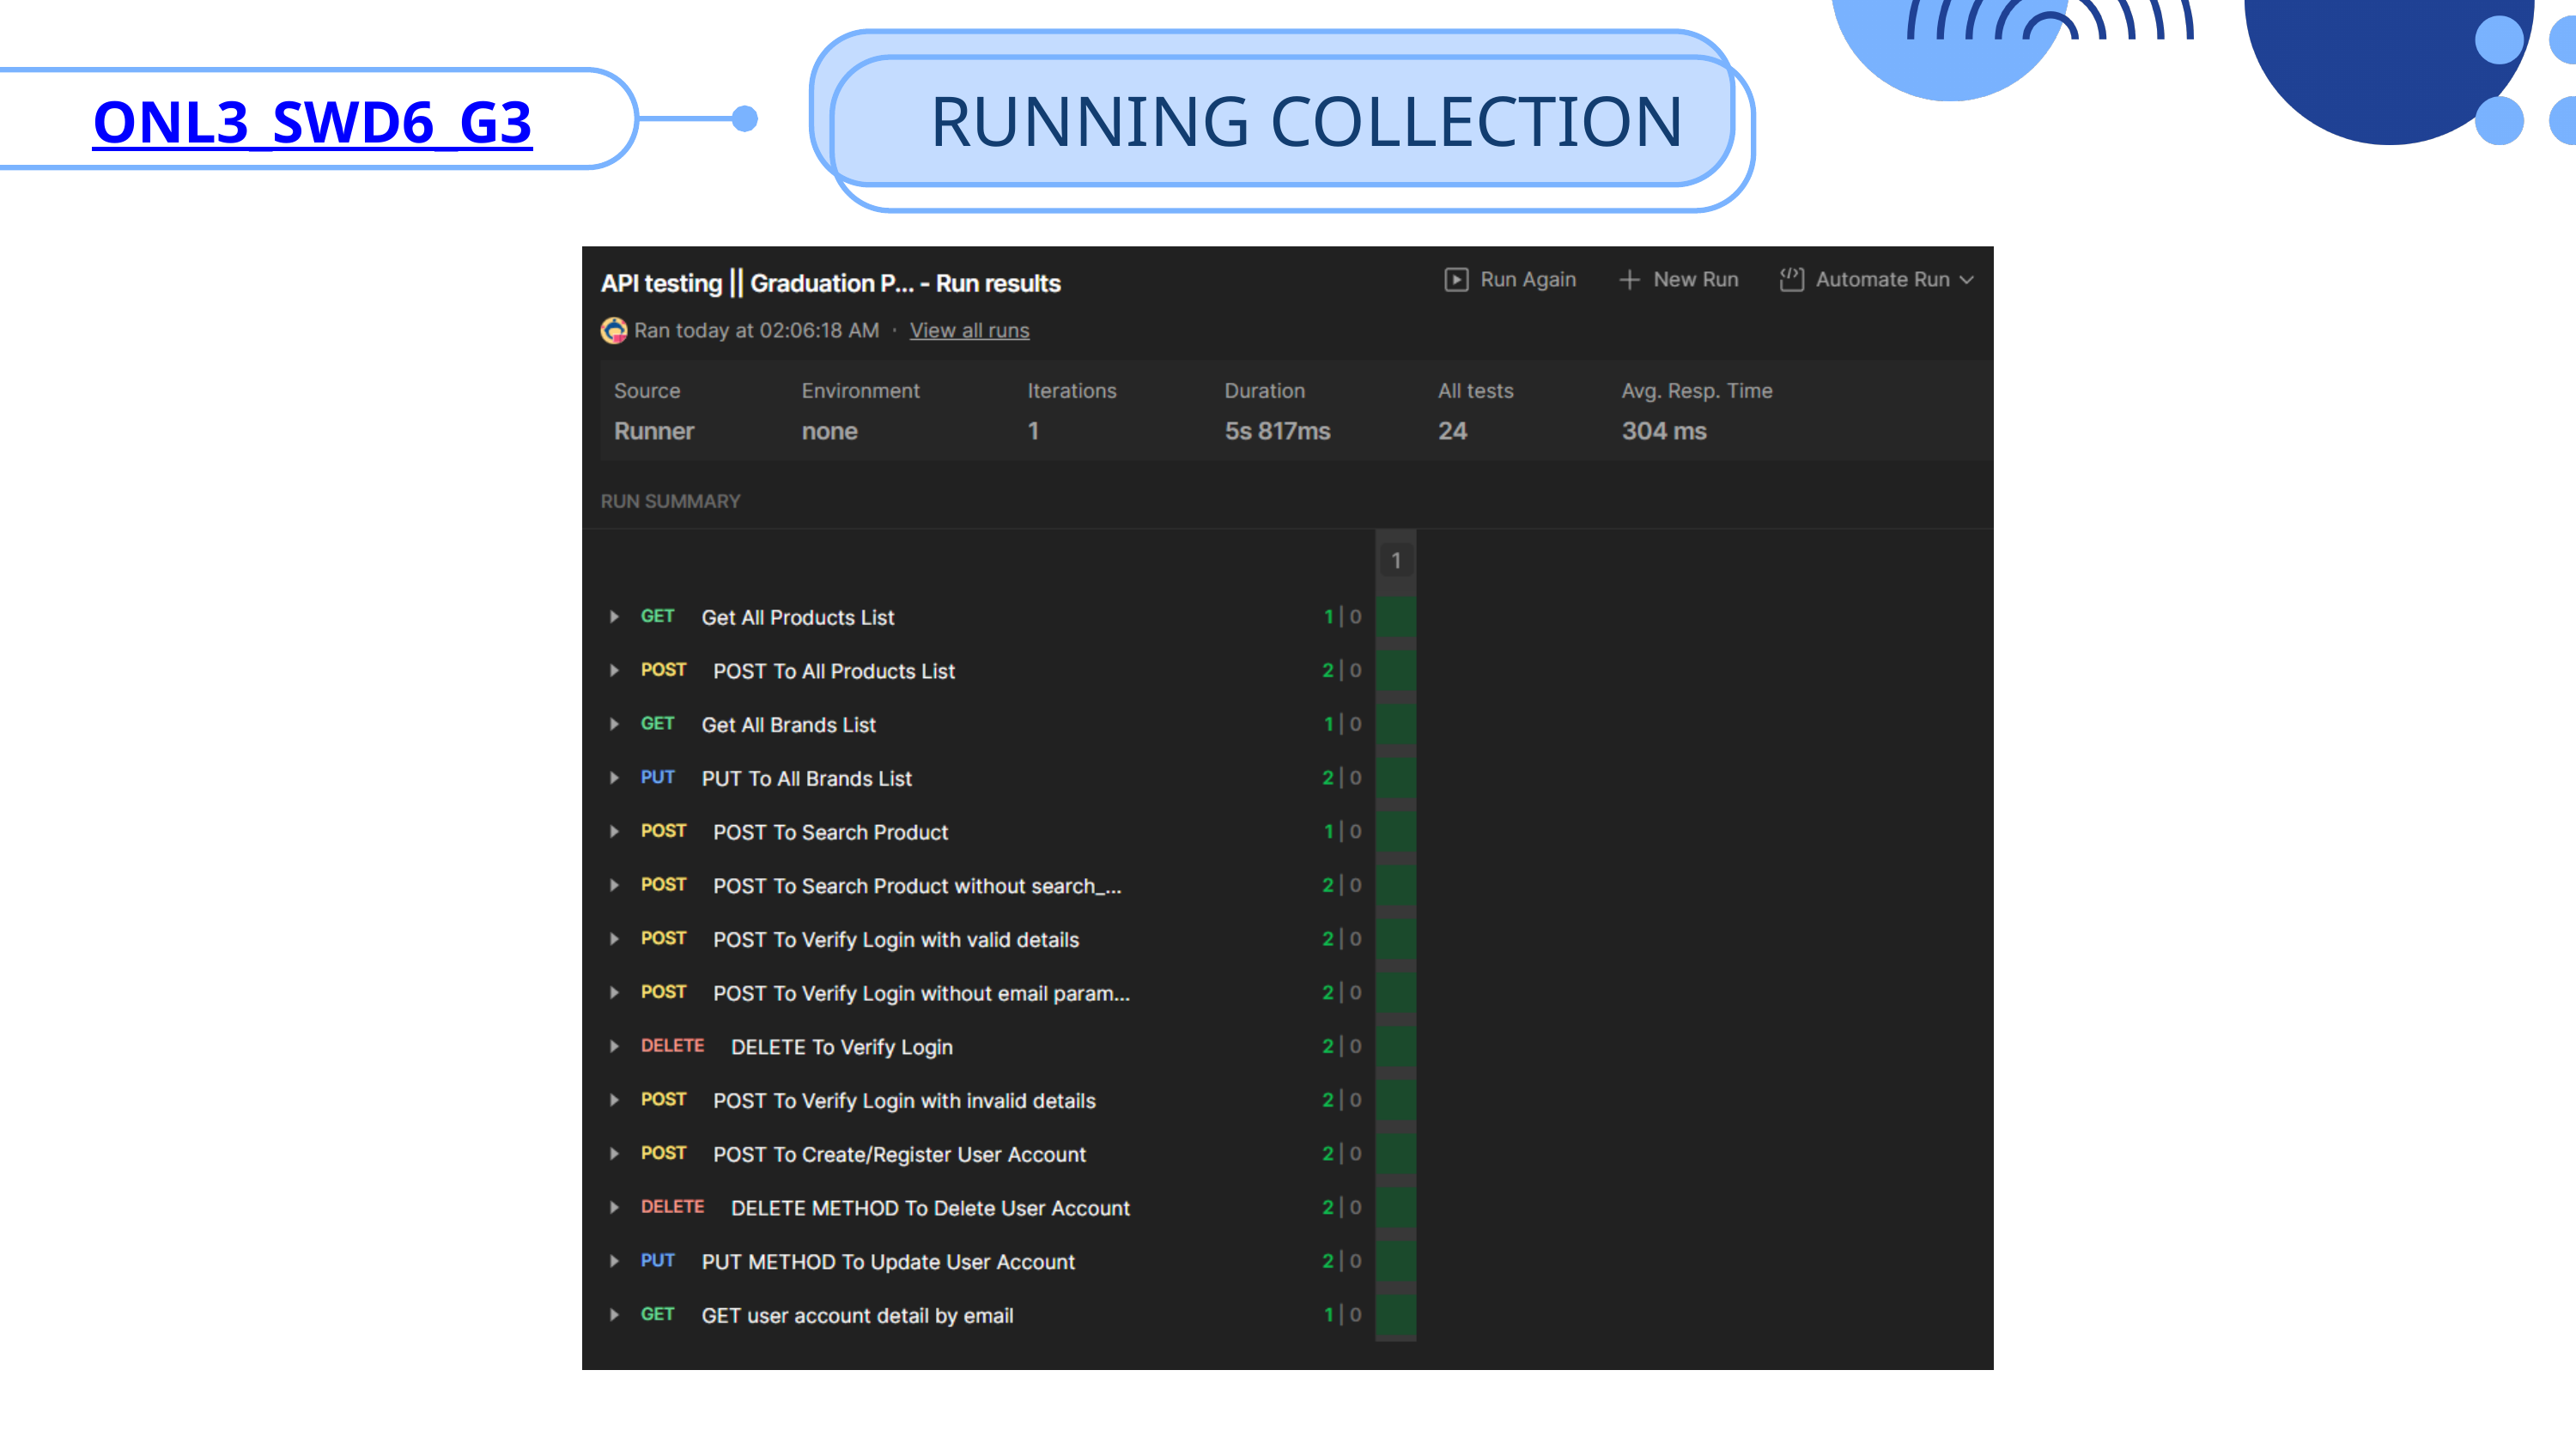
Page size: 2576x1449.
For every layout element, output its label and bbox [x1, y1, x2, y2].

text_box [2245, 0, 2576, 145]
text_box [811, 31, 1754, 211]
text_box [0, 69, 745, 168]
text_box [1831, 0, 2194, 101]
picture [581, 246, 1995, 1371]
